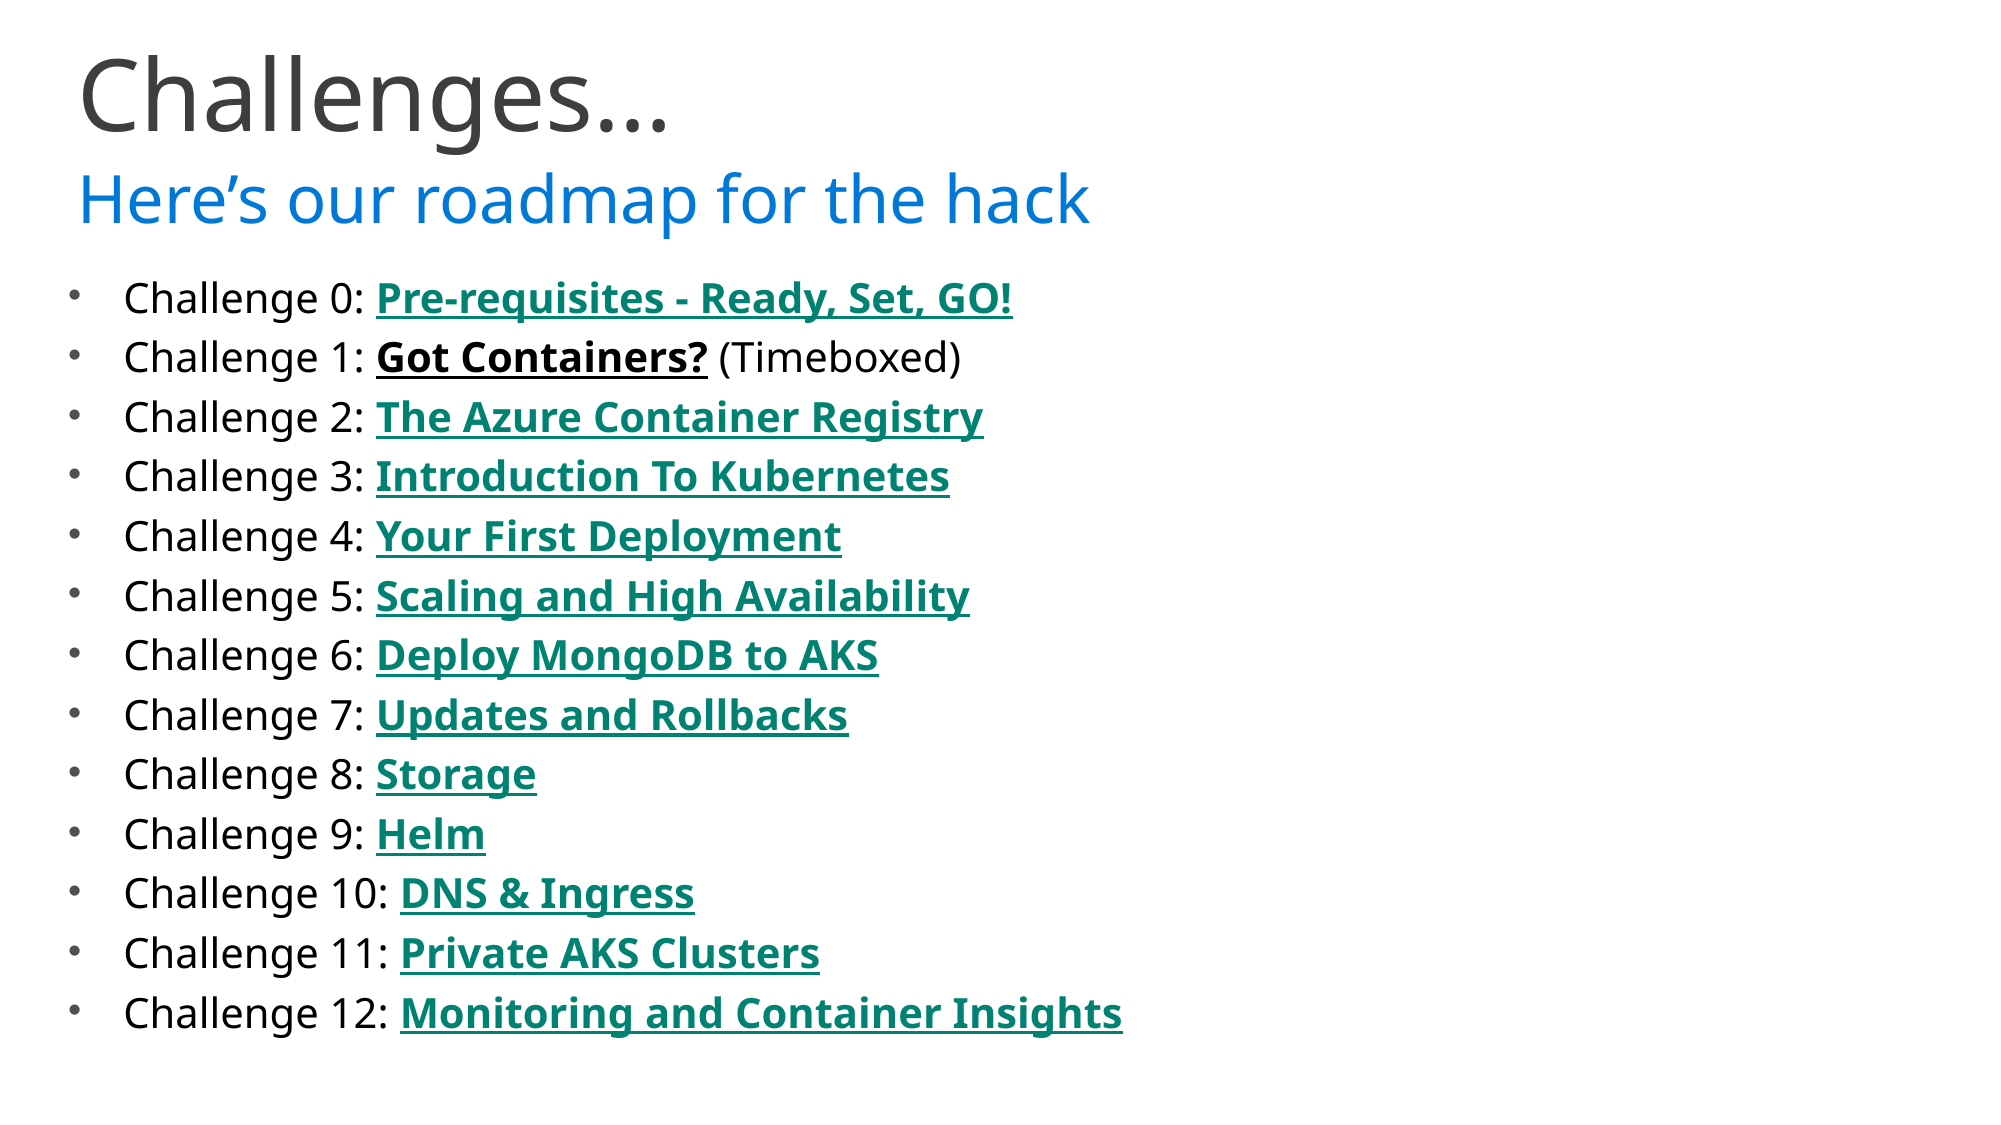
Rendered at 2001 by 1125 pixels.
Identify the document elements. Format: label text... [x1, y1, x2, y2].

text_box Challenges… Here’s our roadmap for the hack [77, 45, 1616, 239]
list Challenge 0: Pre-requisites - Ready, Set, GO! Challenge 1: Got Containers? (Timeboxed) Challenge 2: The Azure Container Registry Challenge 3: Introduction To Kubernetes Challenge 4: Your First Deployment Challenge 5: Scaling and High Availability Challenge 6: Deploy MongoDB to AKS Challenge 7: Updates and Rollbacks Challenge 8: Storage Challenge 9: Helm Challenge 10: DNS & Ingress Challenge 11: Private AKS Clusters Challenge 12: Monitoring and Container Insights [44, 257, 1956, 1077]
